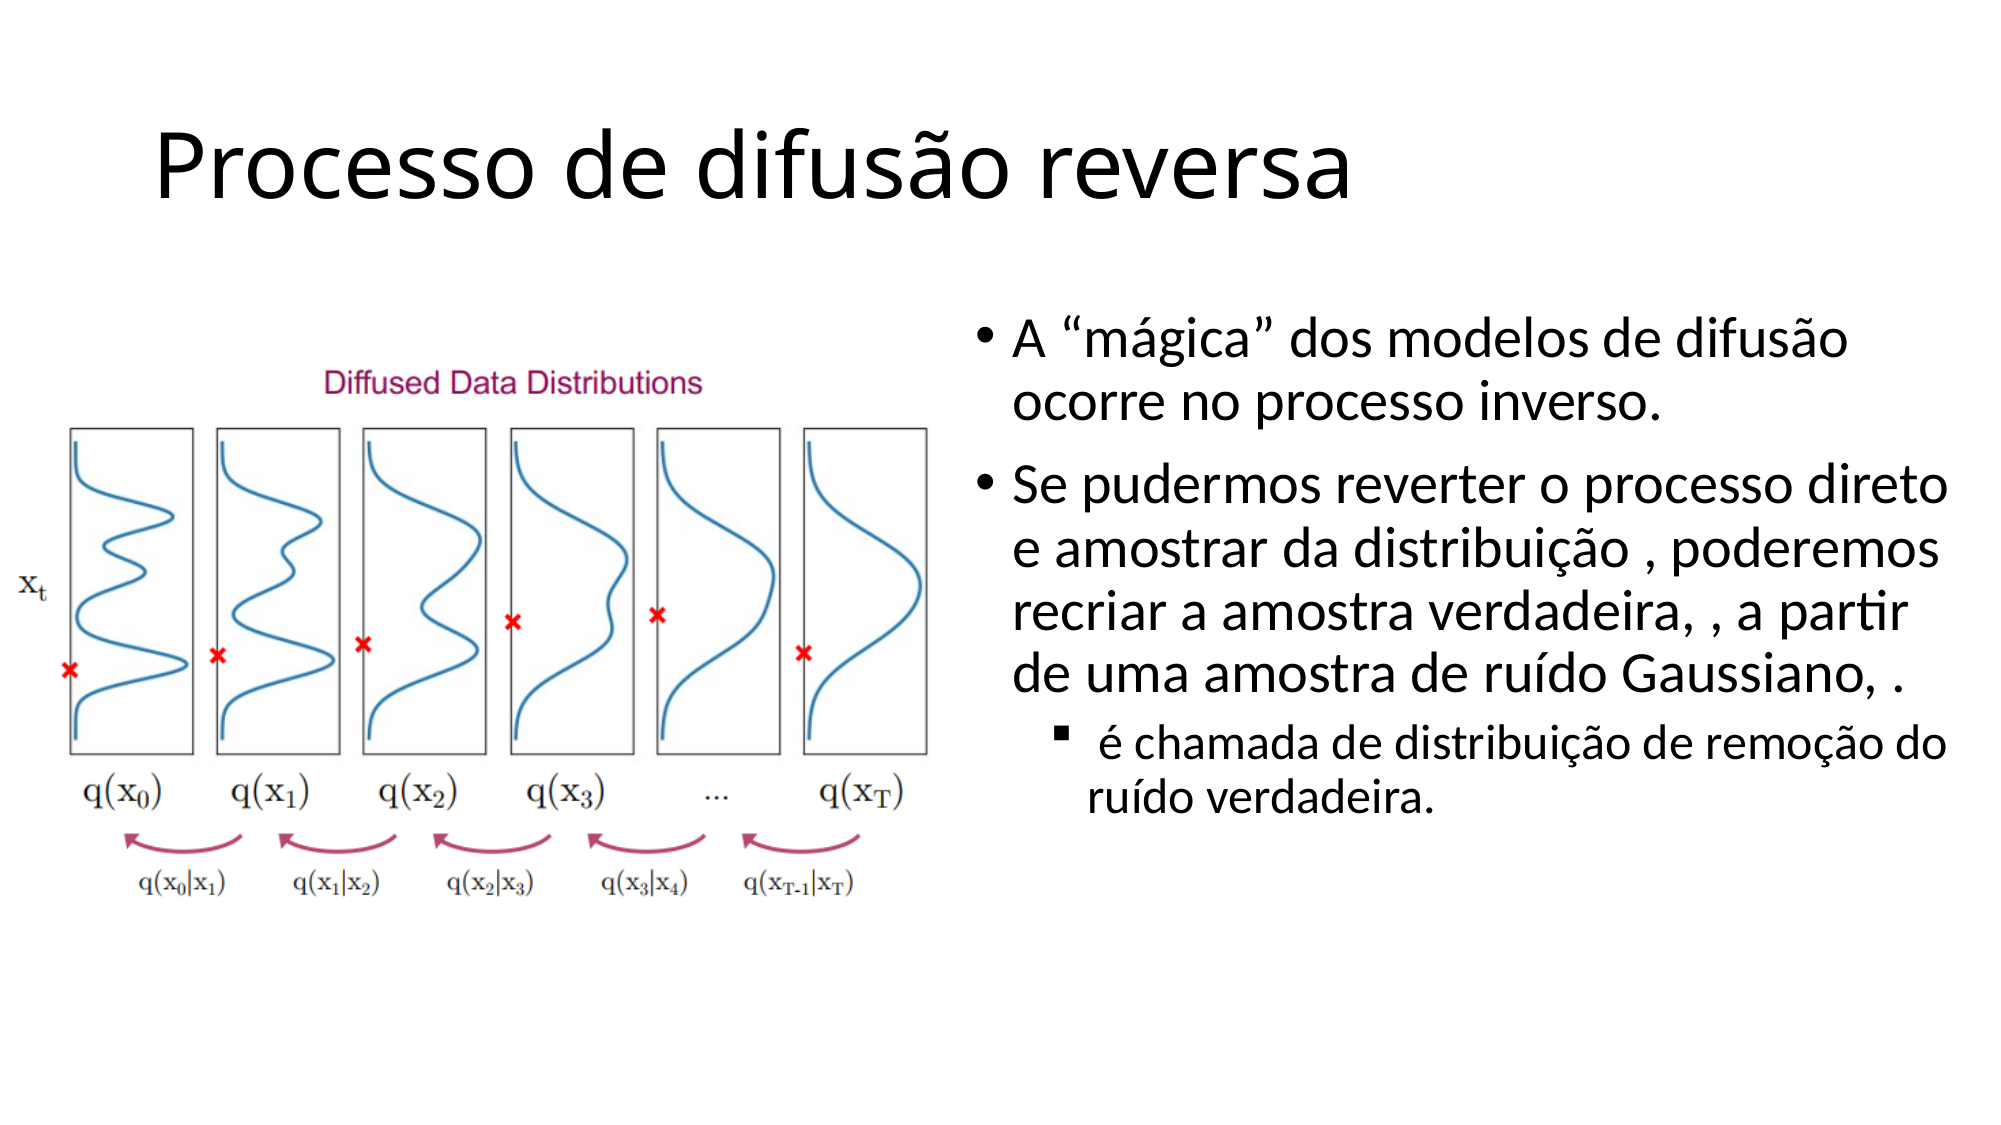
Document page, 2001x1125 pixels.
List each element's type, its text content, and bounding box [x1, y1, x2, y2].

picture [18, 364, 944, 910]
title Processo de difusão reversa [137, 59, 1863, 278]
